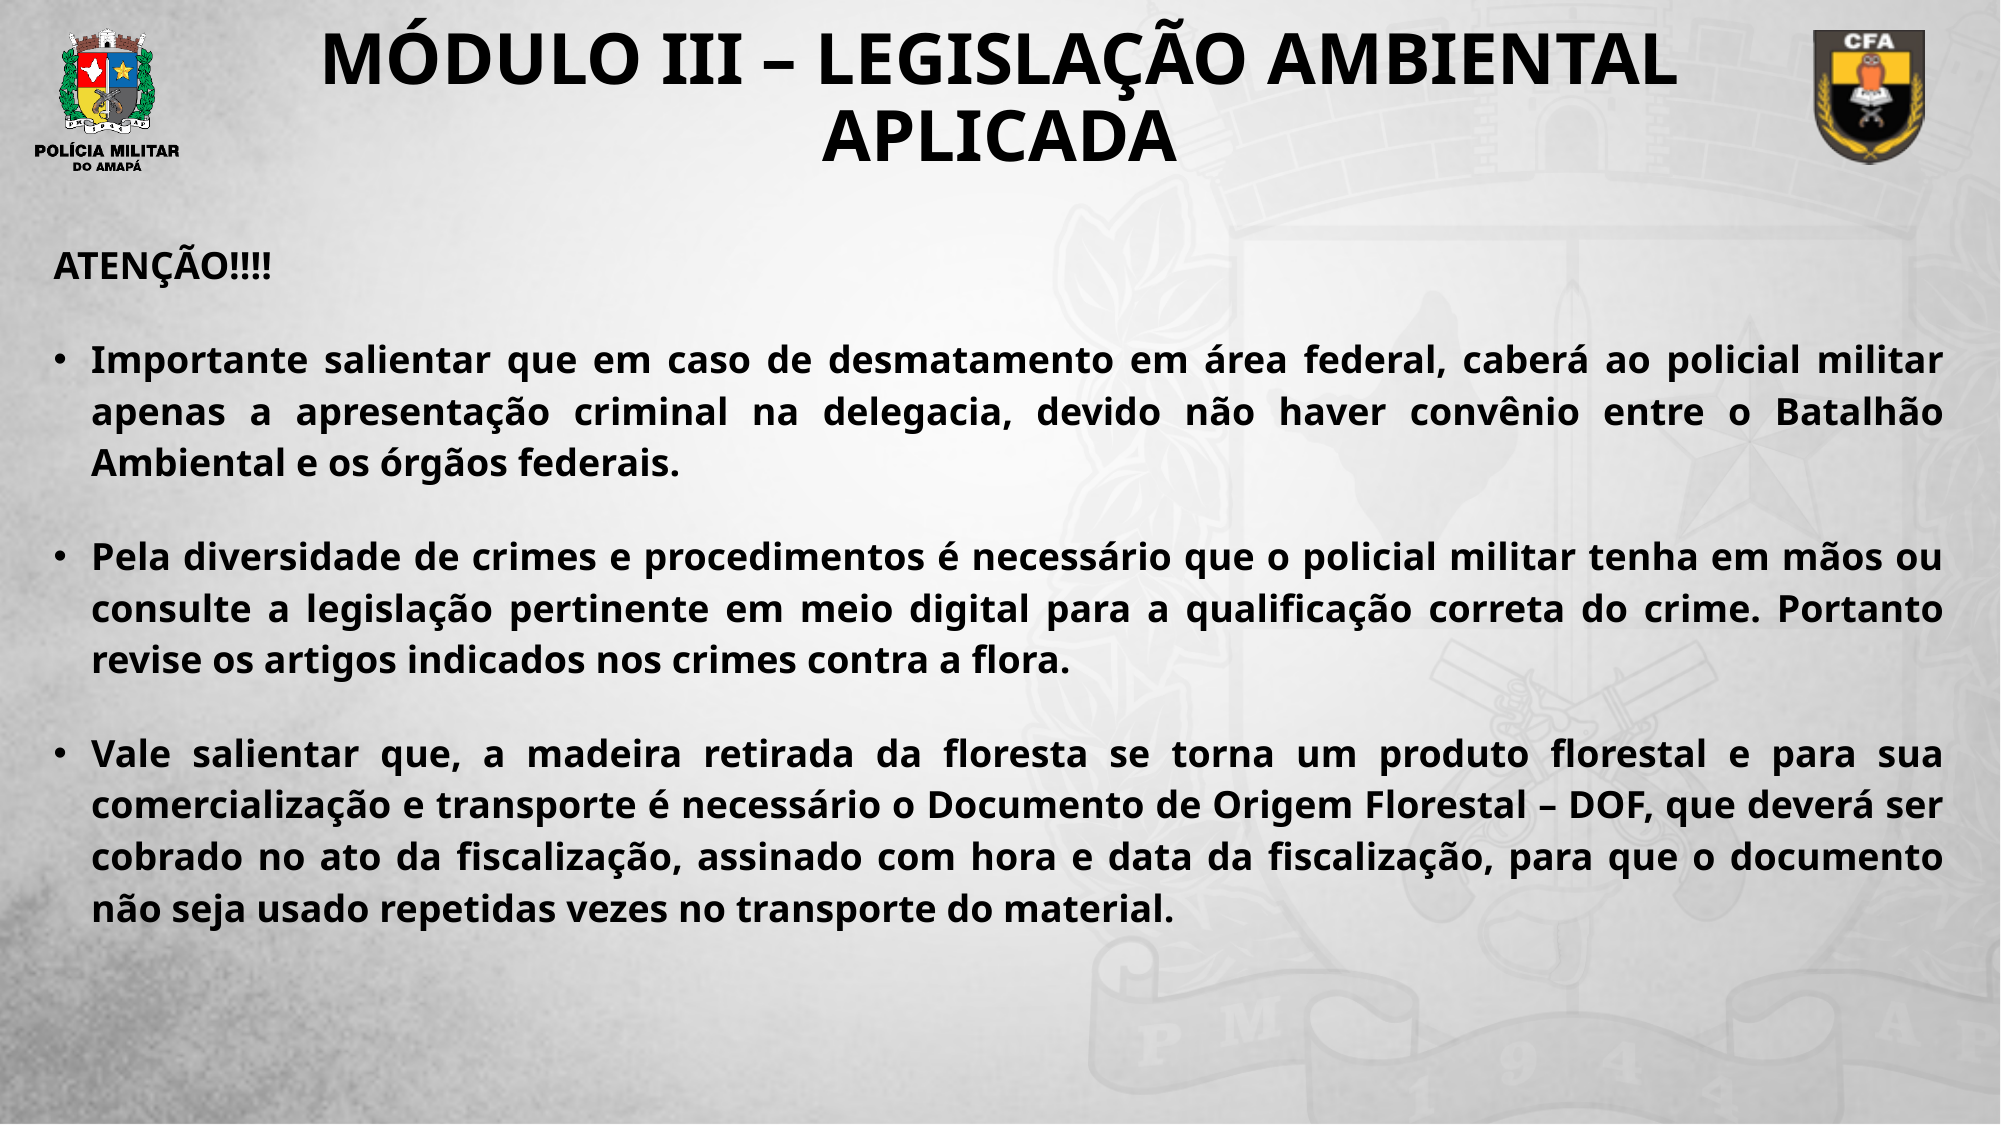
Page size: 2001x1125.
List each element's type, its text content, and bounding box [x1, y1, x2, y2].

picture [0, 0, 2001, 1125]
list ATENÇÃO!!!! Importante salientar que em caso de desmatamento em área federal, caberá ao policial militar apenas a apresentação criminal na delegacia, devido não haver convênio entre o Batalhão Ambiental e os órgãos federais. Pela diversidade de crimes e procedimentos é necessário que o policial militar tenha em mãos ou consulte a legislação pertinente em meio digital para a qualificação correta do crime. Portanto revise os artigos indicados nos crimes contra a flora. Vale salientar que, a madeira retirada da floresta se torna um produto florestal e para sua comercialização e transporte é necessário o Documento de Origem Florestal – DOF, que deverá ser cobrado no ato da fiscalização, assinado com hora e data da fiscalização, para que o documento não seja usado repetidas vezes no transporte do material. [38, 228, 1962, 563]
title MÓDULO III – LEGISLAÇÃO AMBIENTAL APLICADA [150, 0, 1850, 209]
